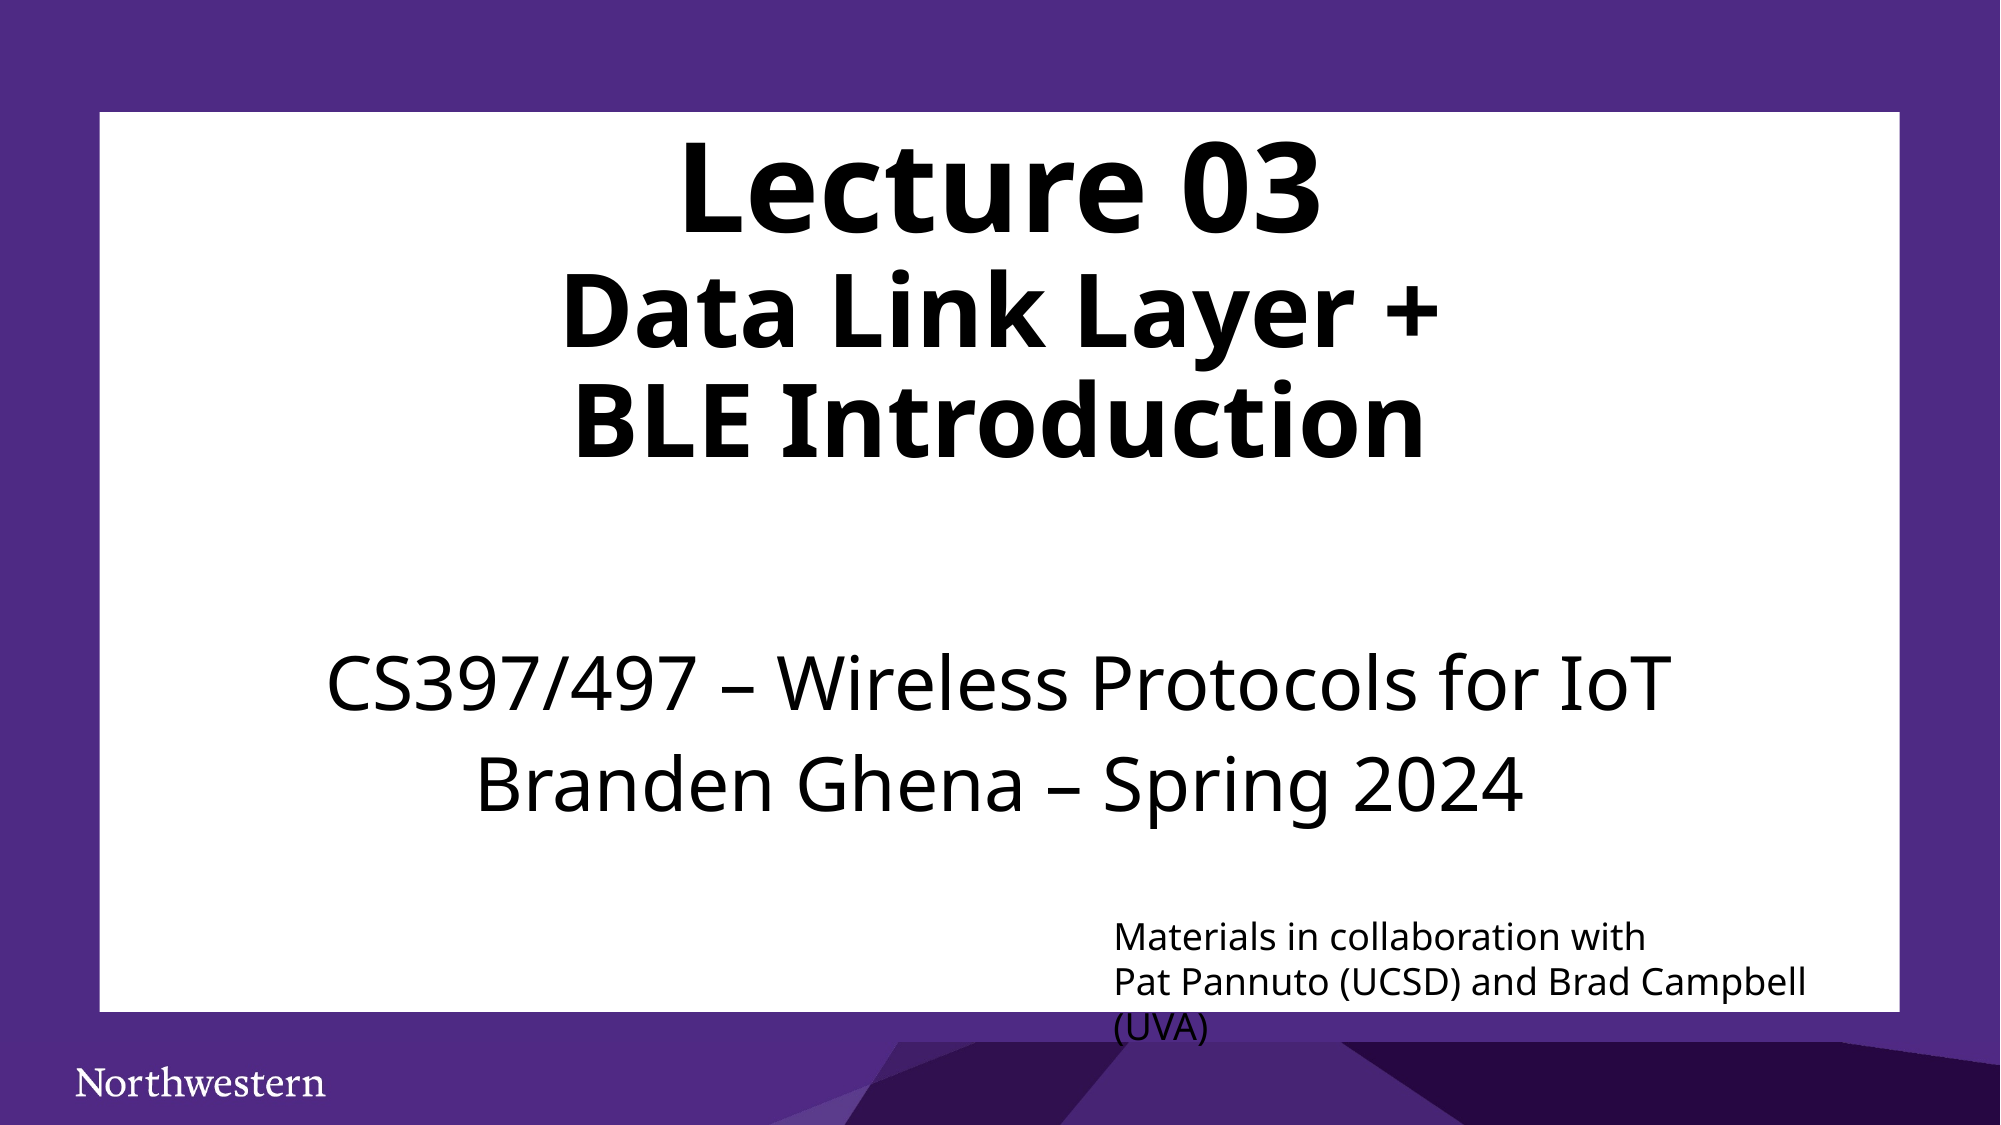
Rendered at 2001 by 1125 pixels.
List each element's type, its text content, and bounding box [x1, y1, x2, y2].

picture [0, 1042, 2000, 1125]
text_box Materials in collaboration with Pat Pannuto (UCSD) and Brad Campbell (UVA) [1098, 905, 1900, 1056]
title Lecture 03 Data Link Layer + BLE Introduction [99, 112, 1900, 488]
subtitle CS397/497 – Wireless Protocols for IoT Branden Ghena – Spring 2024 [99, 637, 1900, 863]
